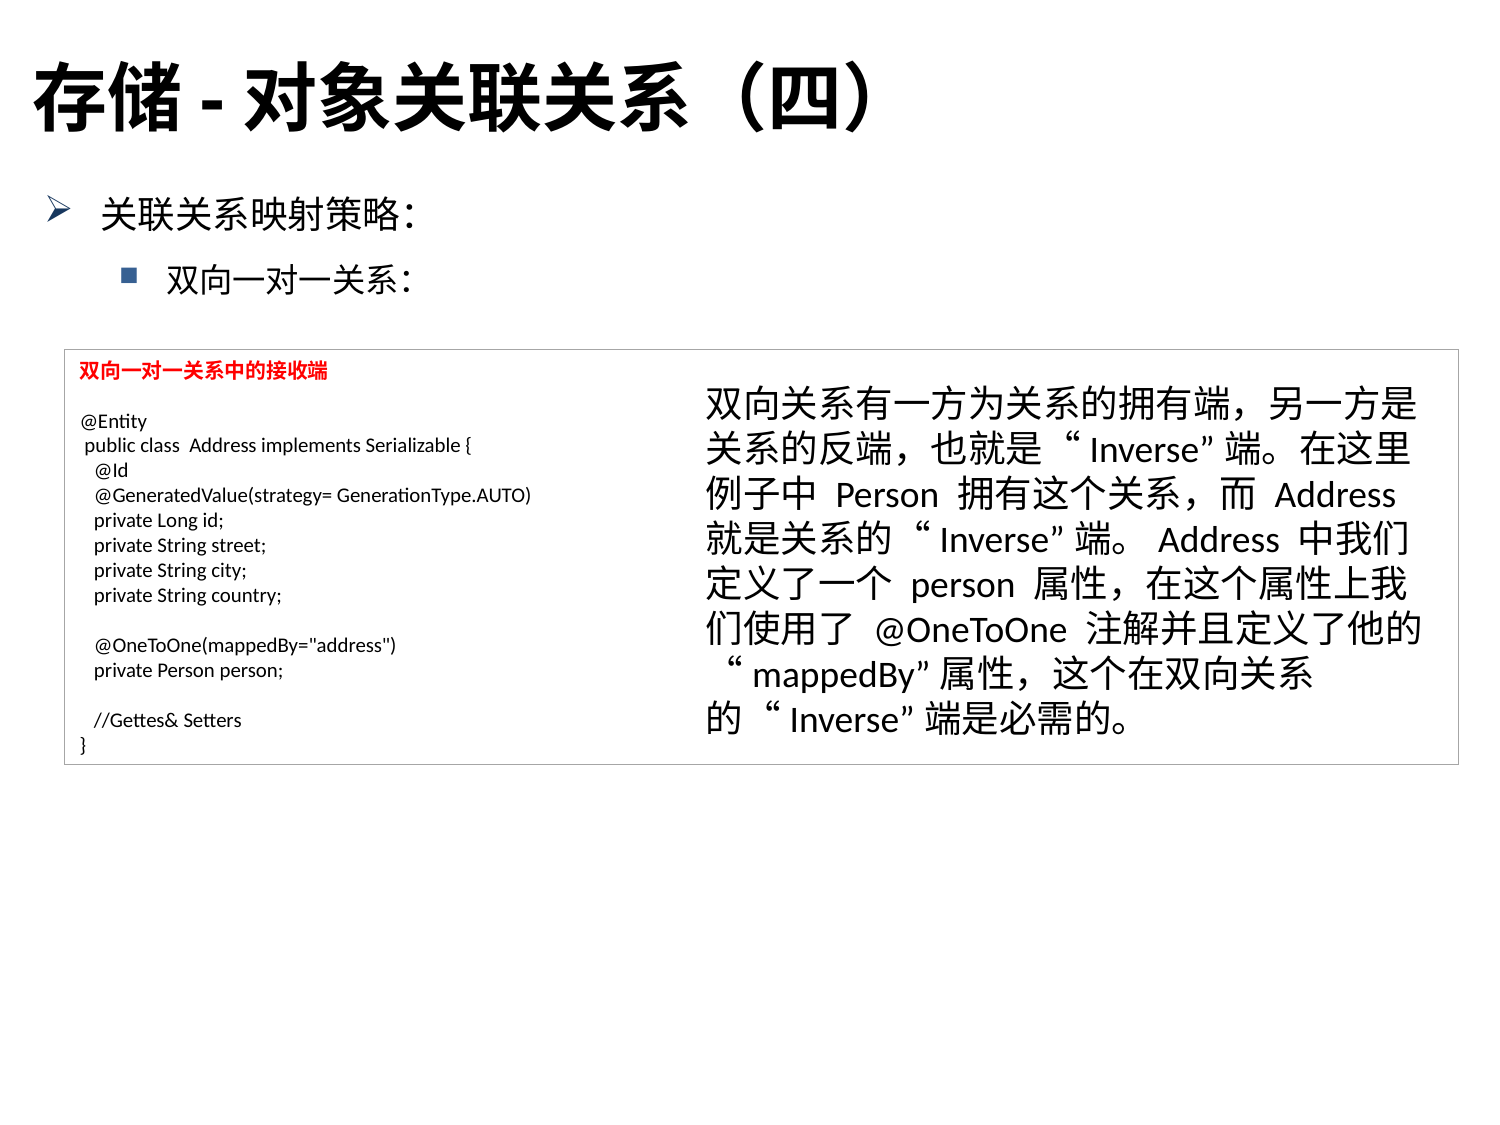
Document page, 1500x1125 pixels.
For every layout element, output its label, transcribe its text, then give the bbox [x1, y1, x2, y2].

text_box 双向一对一关系中的接收端 @Entity public class Address implements Serializable { @Id @GeneratedValue(strategy= GenerationType.AUTO) private Long id; private String street; private String city; private String country; @OneToOne(mappedBy="address") private Person person; //Gettes& Setters } [64, 349, 1459, 765]
text_box 双向关系有一方为关系的拥有端，另一方是关系的反端，也就是“Inverse”端。在这里例子中 Person 拥有这个关系，而 Address 就是关系的“Inverse”端。Address 中我们定义了一个 person 属性，在这个属性上我们使用了 @OneToOne 注解并且定义了他的“mappedBy”属性，这个在双向关系的“Inverse”端是必需的。 [690, 372, 1441, 748]
text_box 存储-对象关联关系（四） [17, 42, 1128, 149]
text_box 关联关系映射策略： 双向一对一关系： [29, 172, 1459, 1125]
